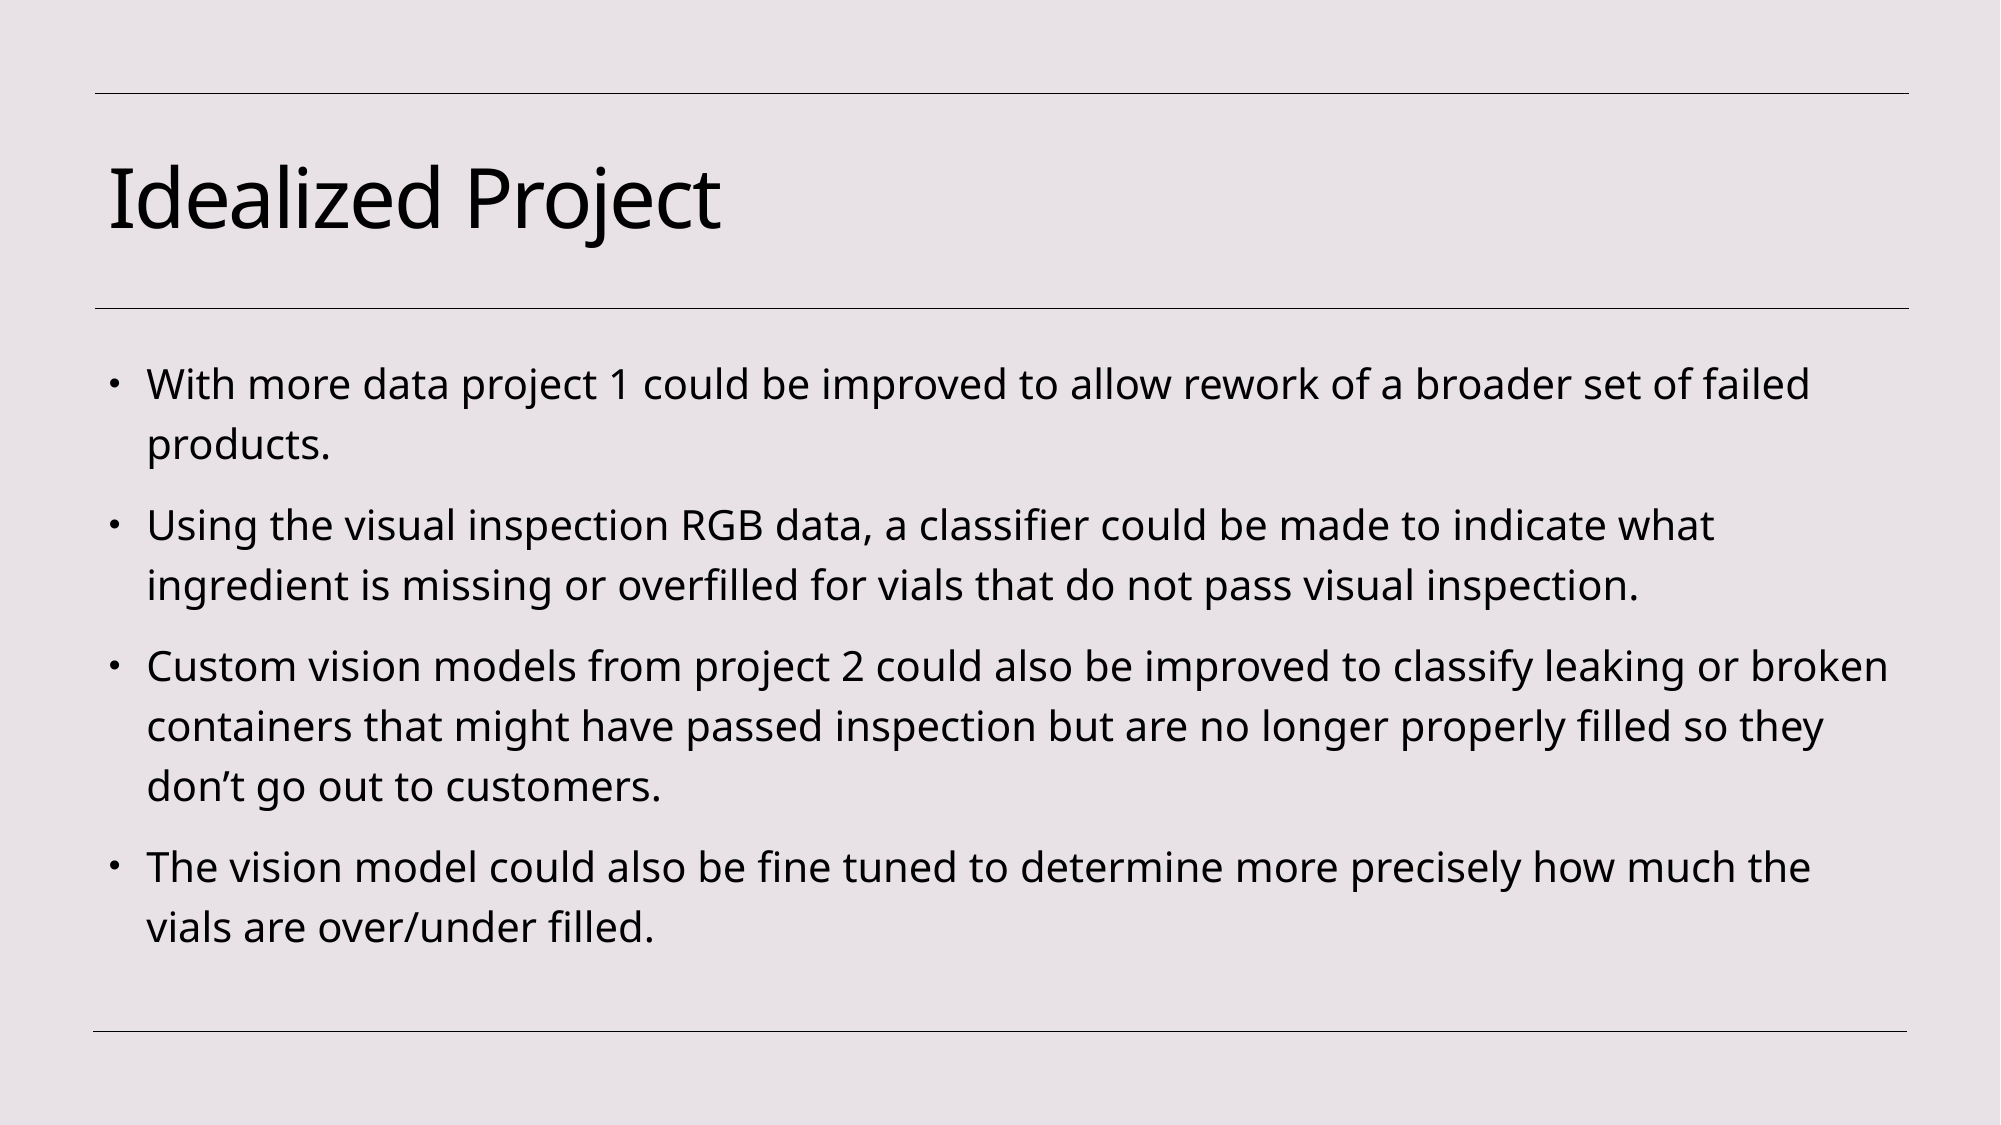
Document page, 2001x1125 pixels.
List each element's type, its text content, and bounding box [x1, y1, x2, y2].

list With more data project 1 could be improved to allow rework of a broader set of failed products. Using the visual inspection RGB data, a classifier could be made to indicate what ingredient is missing or overfilled for vials that do not pass visual inspection. Custom vision models from project 2 could also be improved to classify leaking or broken containers that might have passed inspection but are no longer properly filled so they don’t go out to customers. The vision model could also be fine tuned to determine more precisely how much the vials are over/under filled. [93, 340, 1908, 983]
title Idealized Project [93, 113, 1907, 291]
